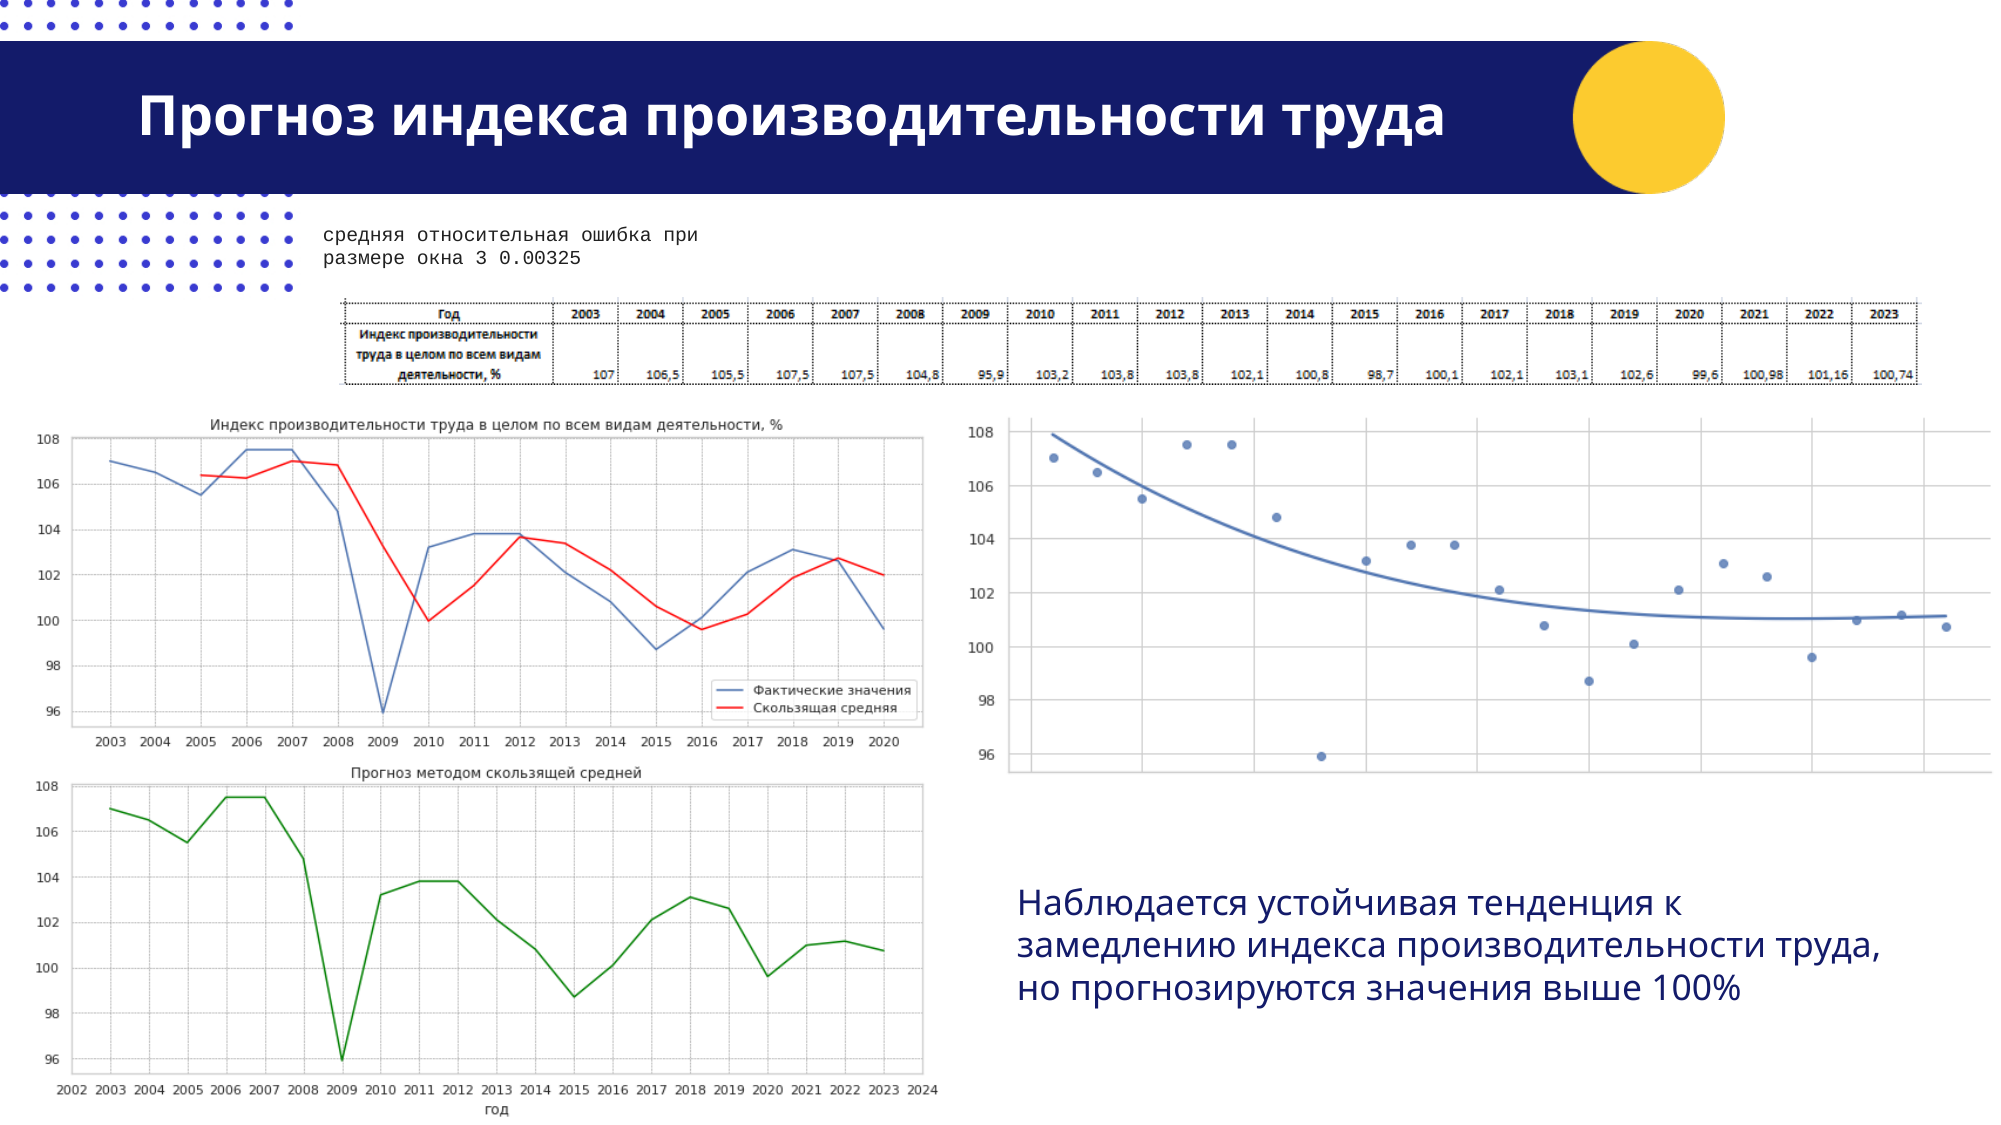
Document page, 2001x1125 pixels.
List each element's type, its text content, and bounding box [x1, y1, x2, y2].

text_box Наблюдается устойчивая тенденция к замедлению индекса производительности труда, но прогнозируются значения выше 100% [1001, 864, 1909, 1023]
text_box средняя относительная ошибка при размере окна 3 0.00325 [307, 206, 800, 284]
picture [0, 0, 2001, 1125]
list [0, 41, 1726, 195]
